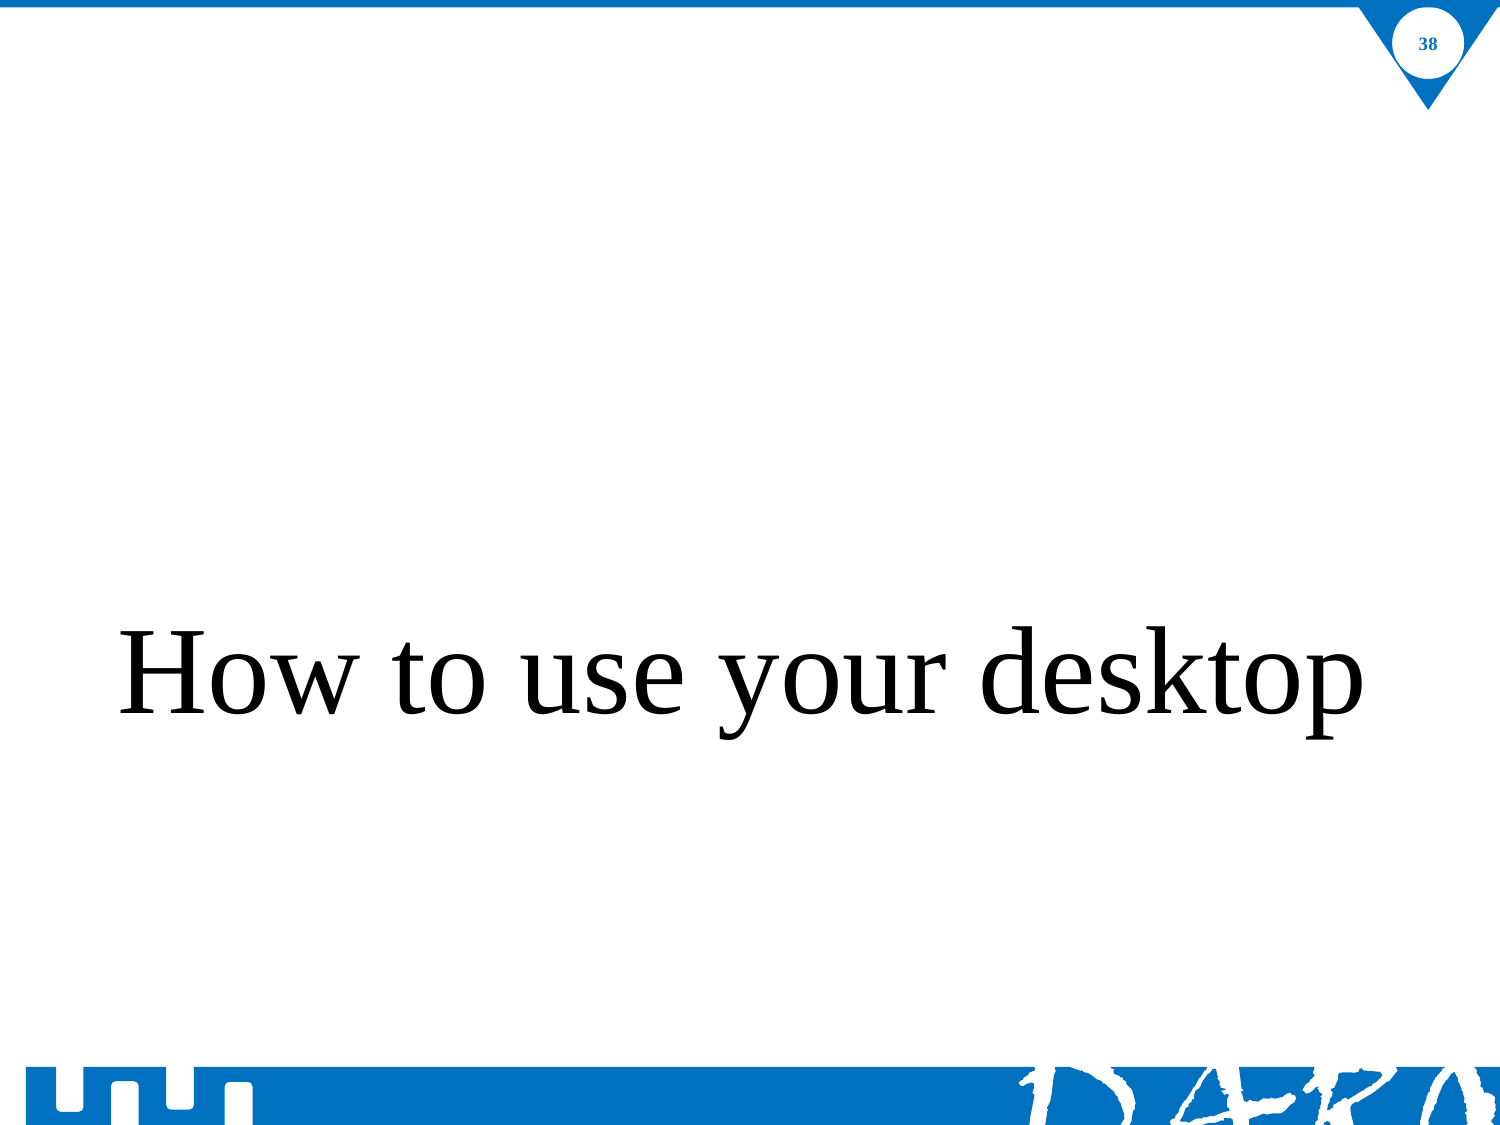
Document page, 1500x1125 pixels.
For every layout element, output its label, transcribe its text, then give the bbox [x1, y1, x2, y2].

slide_number 38 [1259, 13, 1500, 73]
title How to use your desktop [102, 280, 1397, 749]
